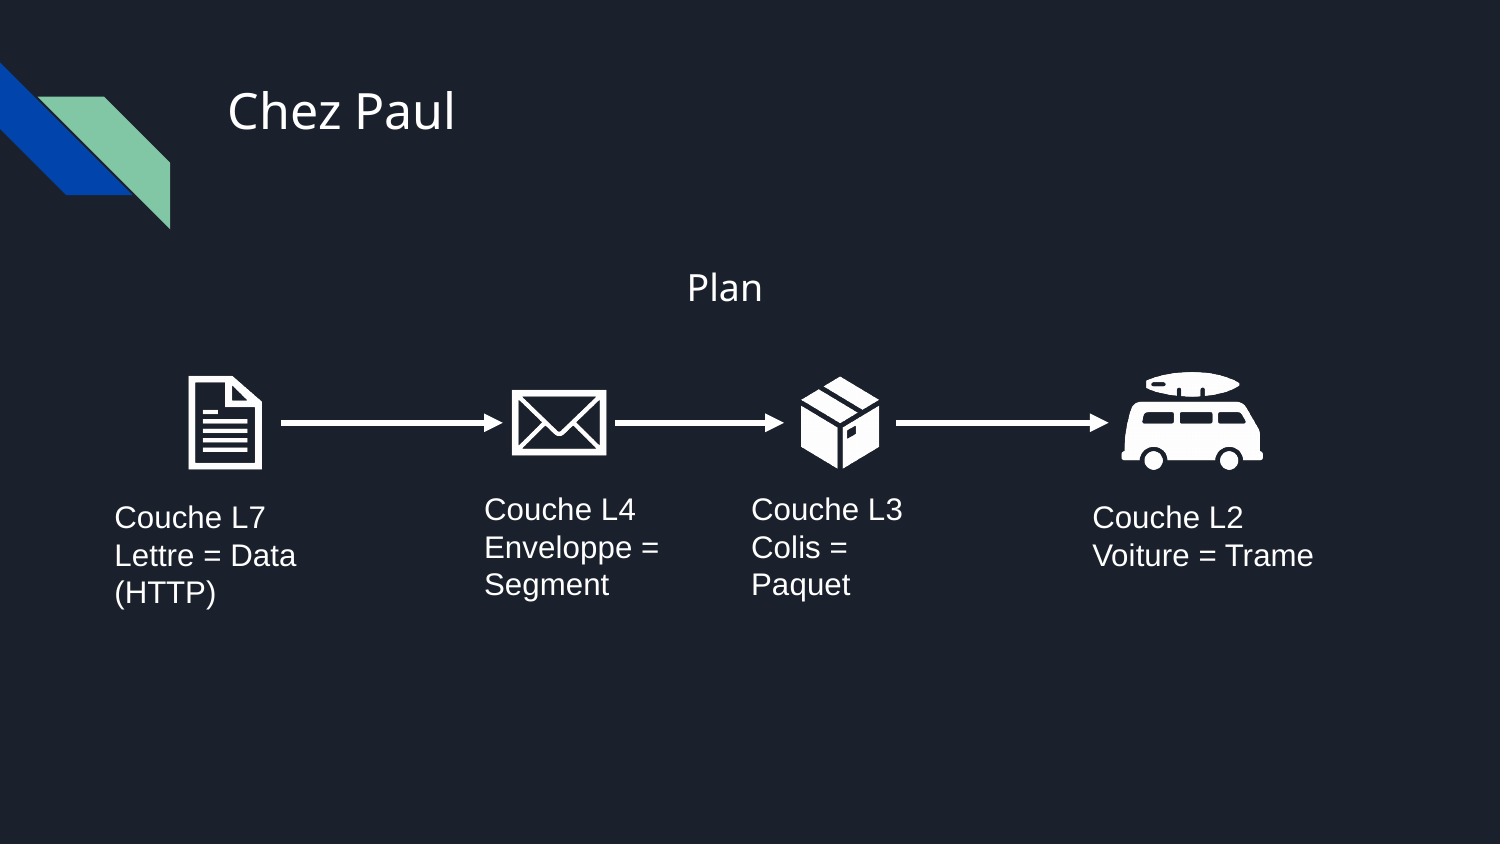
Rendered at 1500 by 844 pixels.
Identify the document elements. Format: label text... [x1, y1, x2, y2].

picture [168, 366, 282, 480]
text_box Couche L2 Voiture = Trame [1081, 491, 1365, 578]
picture [502, 366, 616, 480]
picture [783, 366, 897, 480]
picture [1117, 347, 1266, 496]
text_box Plan [504, 263, 946, 332]
title Chez Paul [212, 64, 1368, 215]
text_box Couche L3 Colis = Paquet [739, 483, 962, 608]
text_box Couche L7 Lettre = Data (HTTP) [103, 491, 412, 616]
text_box Couche L4 Enveloppe = Segment [472, 483, 695, 608]
